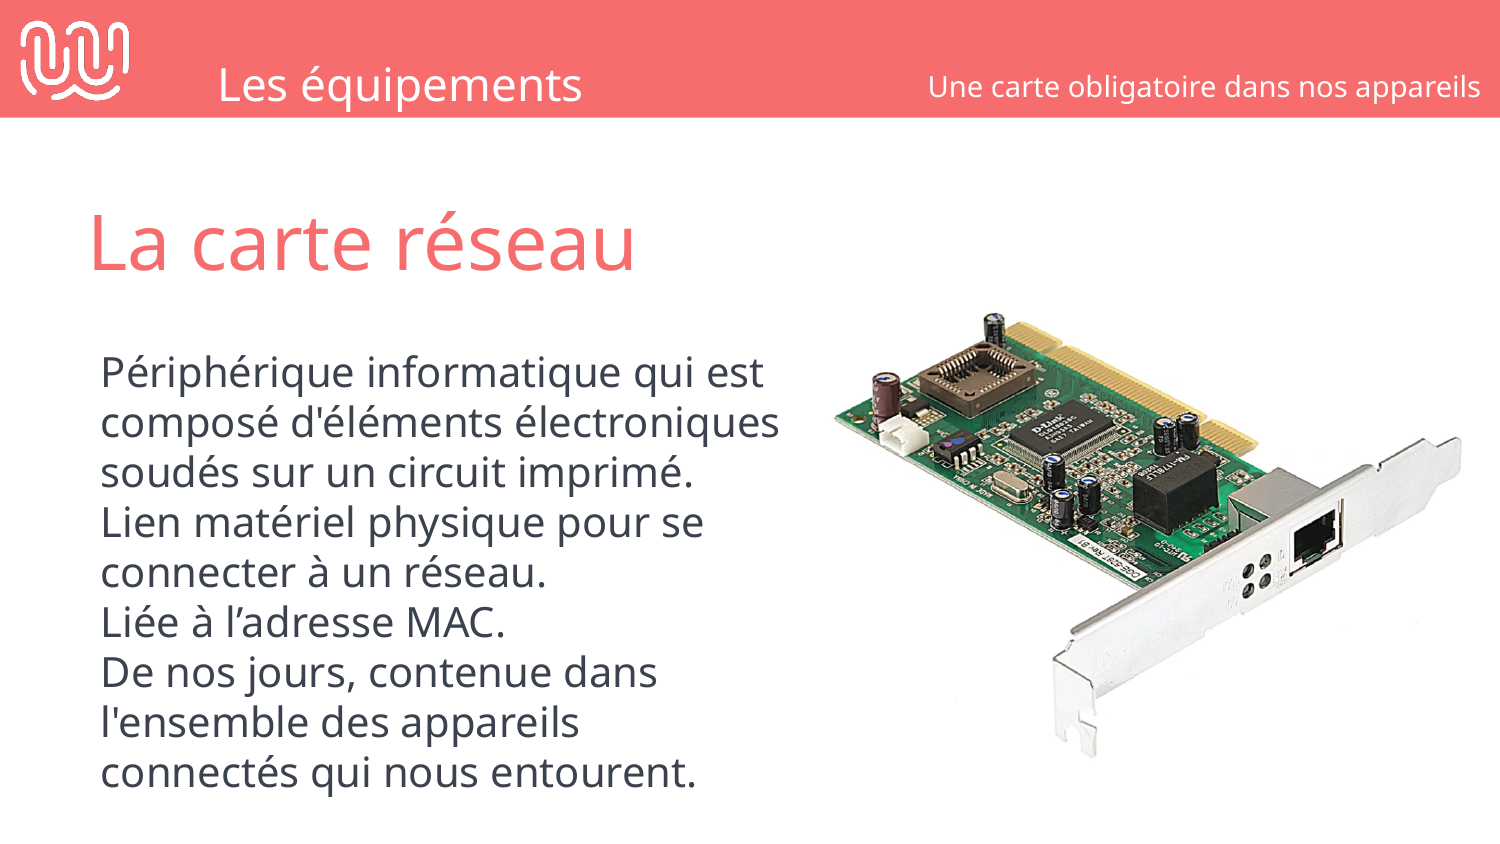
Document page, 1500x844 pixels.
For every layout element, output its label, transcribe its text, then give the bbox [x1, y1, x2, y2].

text_box Périphérique informatique qui est composé d'éléments électroniques soudés sur un circuit imprimé. Lien matériel physique pour se connecter à un réseau. Liée à l’adresse MAC. De nos jours, contenue dans l'ensemble des appareils connectés qui nous entourent. [100, 321, 783, 821]
text_box Une carte obligatoire dans nos appareils [927, 56, 1500, 116]
text_box Les équipements [217, 24, 921, 143]
picture [20, 20, 134, 101]
picture [807, 305, 1476, 763]
text_box La carte réseau [87, 193, 1478, 281]
